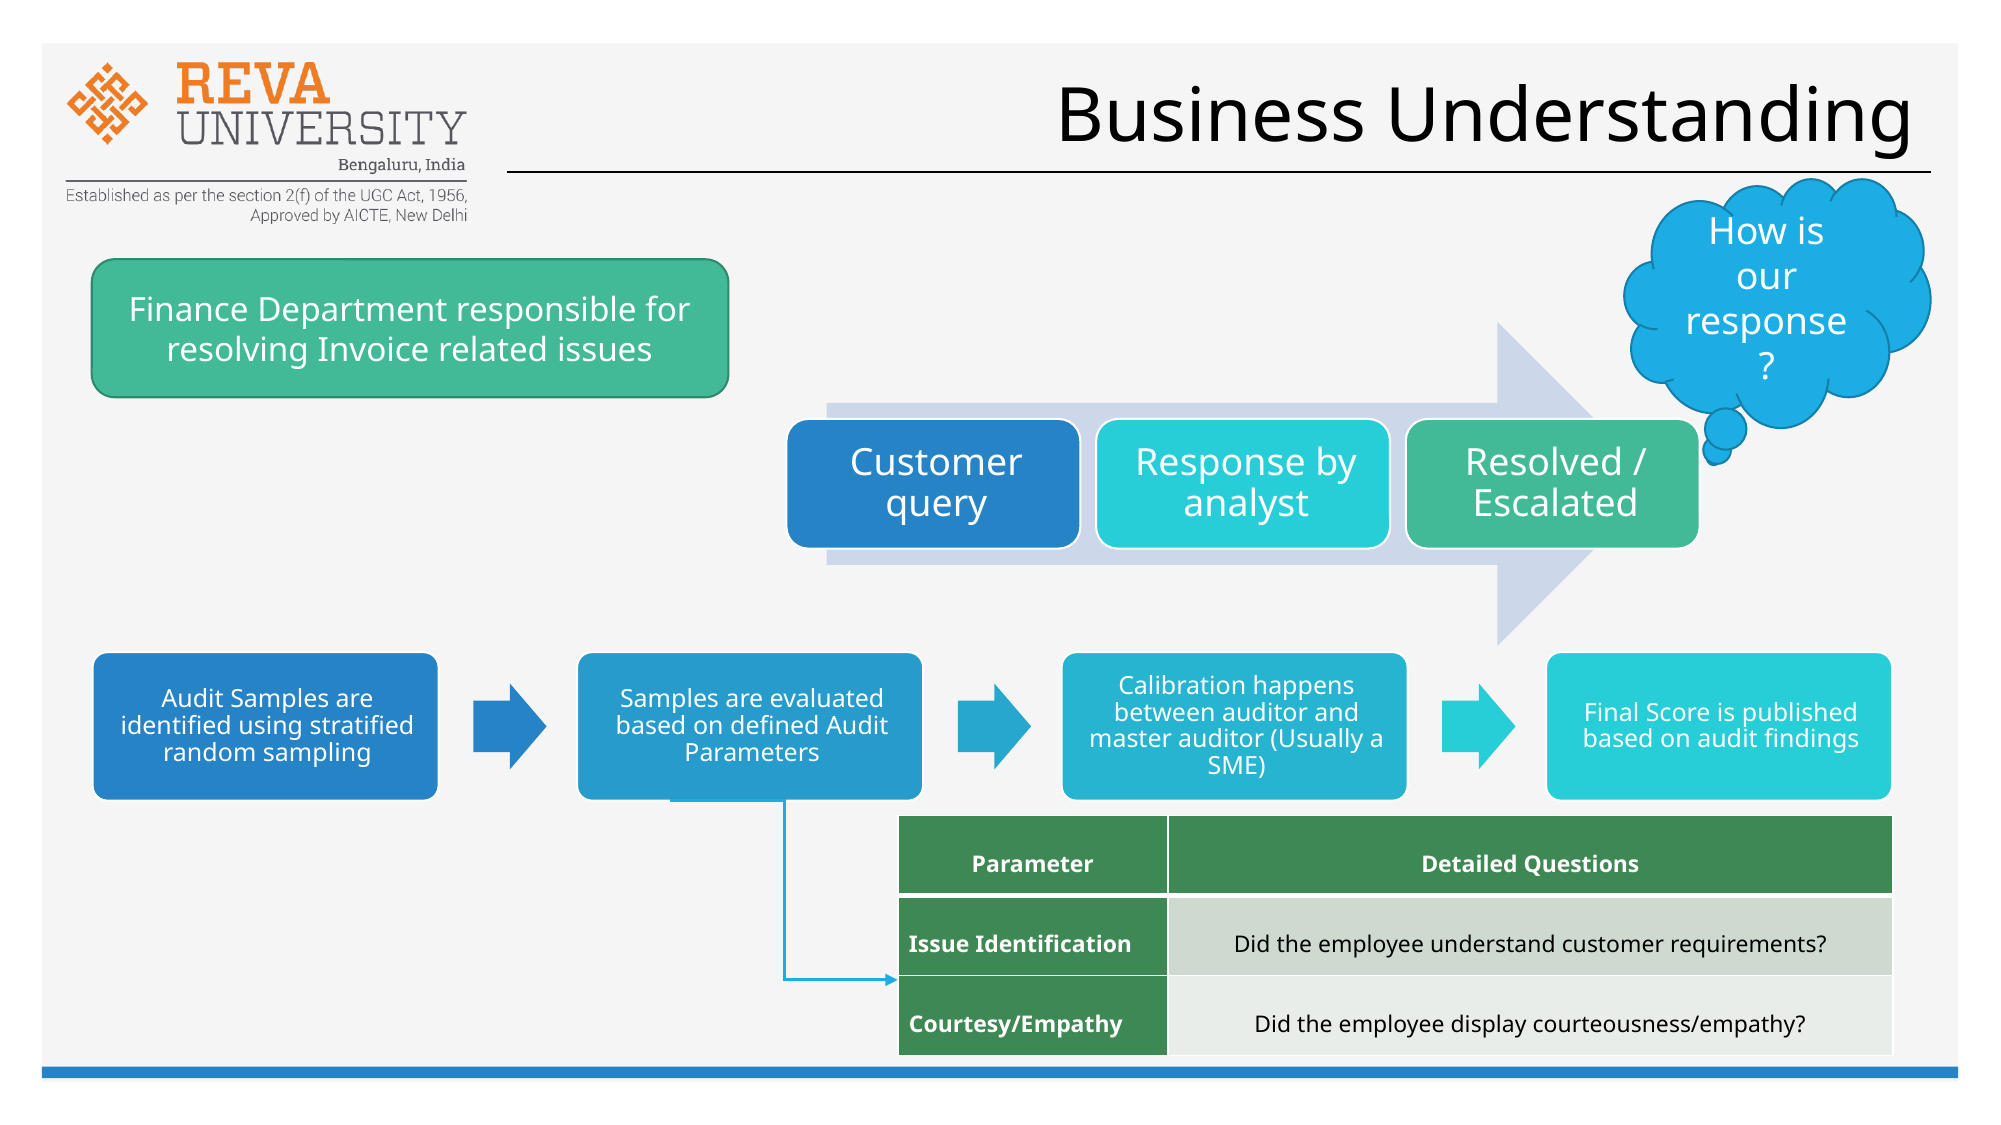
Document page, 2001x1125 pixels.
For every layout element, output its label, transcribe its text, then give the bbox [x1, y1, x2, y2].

picture [65, 62, 467, 224]
table_cell Issue Identification [899, 898, 1167, 975]
text_box Finance Department responsible for resolving Invoice related issues [90, 258, 730, 399]
table_header Detailed Questions [1169, 816, 1892, 893]
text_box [91, 652, 1893, 801]
table_cell Did the employee display courteousness/empathy? [1169, 976, 1892, 1055]
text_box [670, 800, 898, 980]
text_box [753, 321, 1733, 646]
text_box How is our response? [1623, 178, 1932, 450]
table_cell Courtesy/Empathy [899, 976, 1167, 1055]
title Business Understanding [555, 62, 1931, 173]
table_header Parameter [899, 816, 1167, 893]
table_cell Did the employee understand customer requirements? [1169, 898, 1892, 975]
